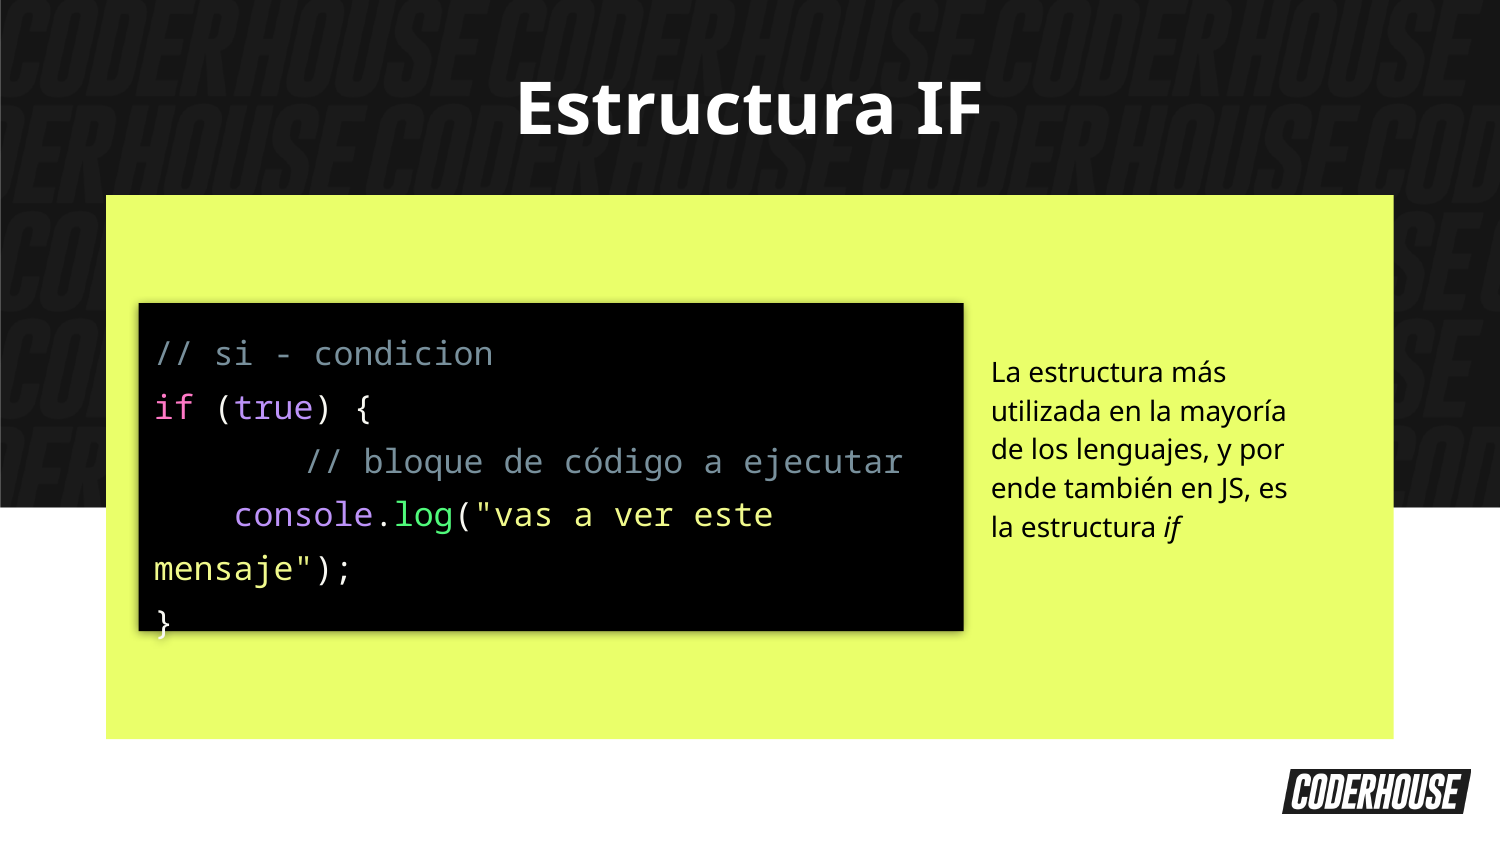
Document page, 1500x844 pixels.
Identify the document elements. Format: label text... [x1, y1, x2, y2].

text_box La estructura más utilizada en la mayoría de los lenguajes, y por ende también en JS, es la estructura if [975, 334, 1332, 558]
picture [0, 0, 1500, 844]
text_box [106, 195, 1394, 740]
text_box Estructura IF [239, 56, 1261, 166]
text_box // si - condicion if (true) { // bloque de código a ejecutar console.log("vas a ver este mensaje"); } [138, 303, 964, 632]
